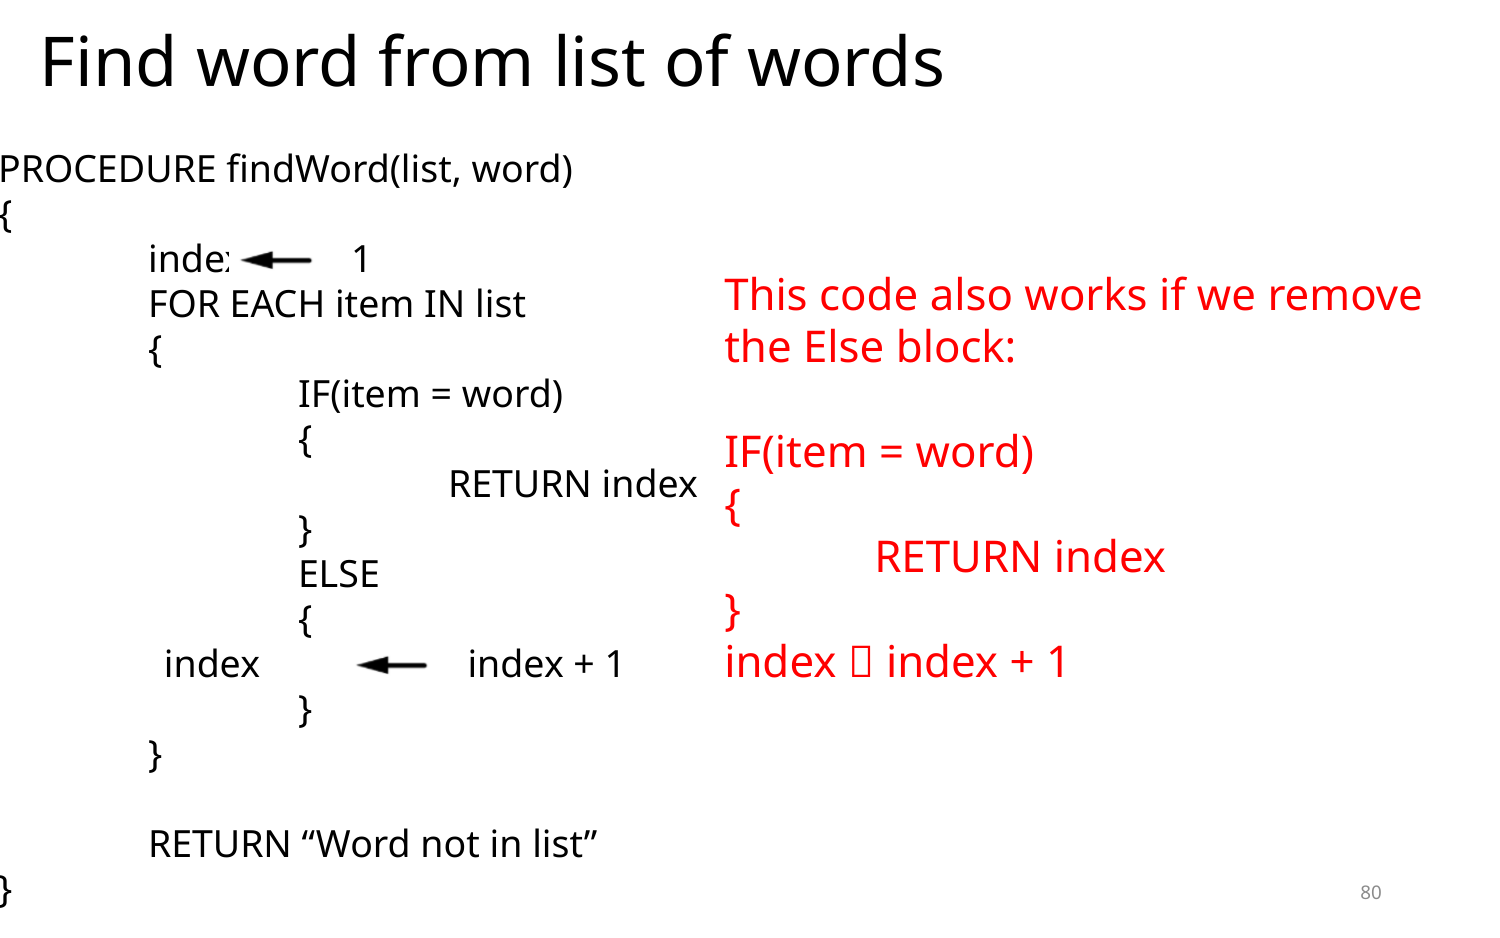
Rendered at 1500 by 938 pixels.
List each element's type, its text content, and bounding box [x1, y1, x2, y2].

text_box This code also works if we remove the Else block: IF(item = word) { RETURN index } index  index + 1 [713, 259, 1450, 799]
title Find word from list of words [25, 11, 1319, 118]
text_box PROCEDURE findWord(list, word) { index 1 FOR EACH item IN list { IF(item = word) { RETURN index } ELSE { index index + 1 } } RETURN “Word not in list” } [0, 138, 713, 918]
slide_number 80 [1059, 868, 1397, 919]
picture [229, 235, 330, 286]
picture [344, 640, 444, 691]
